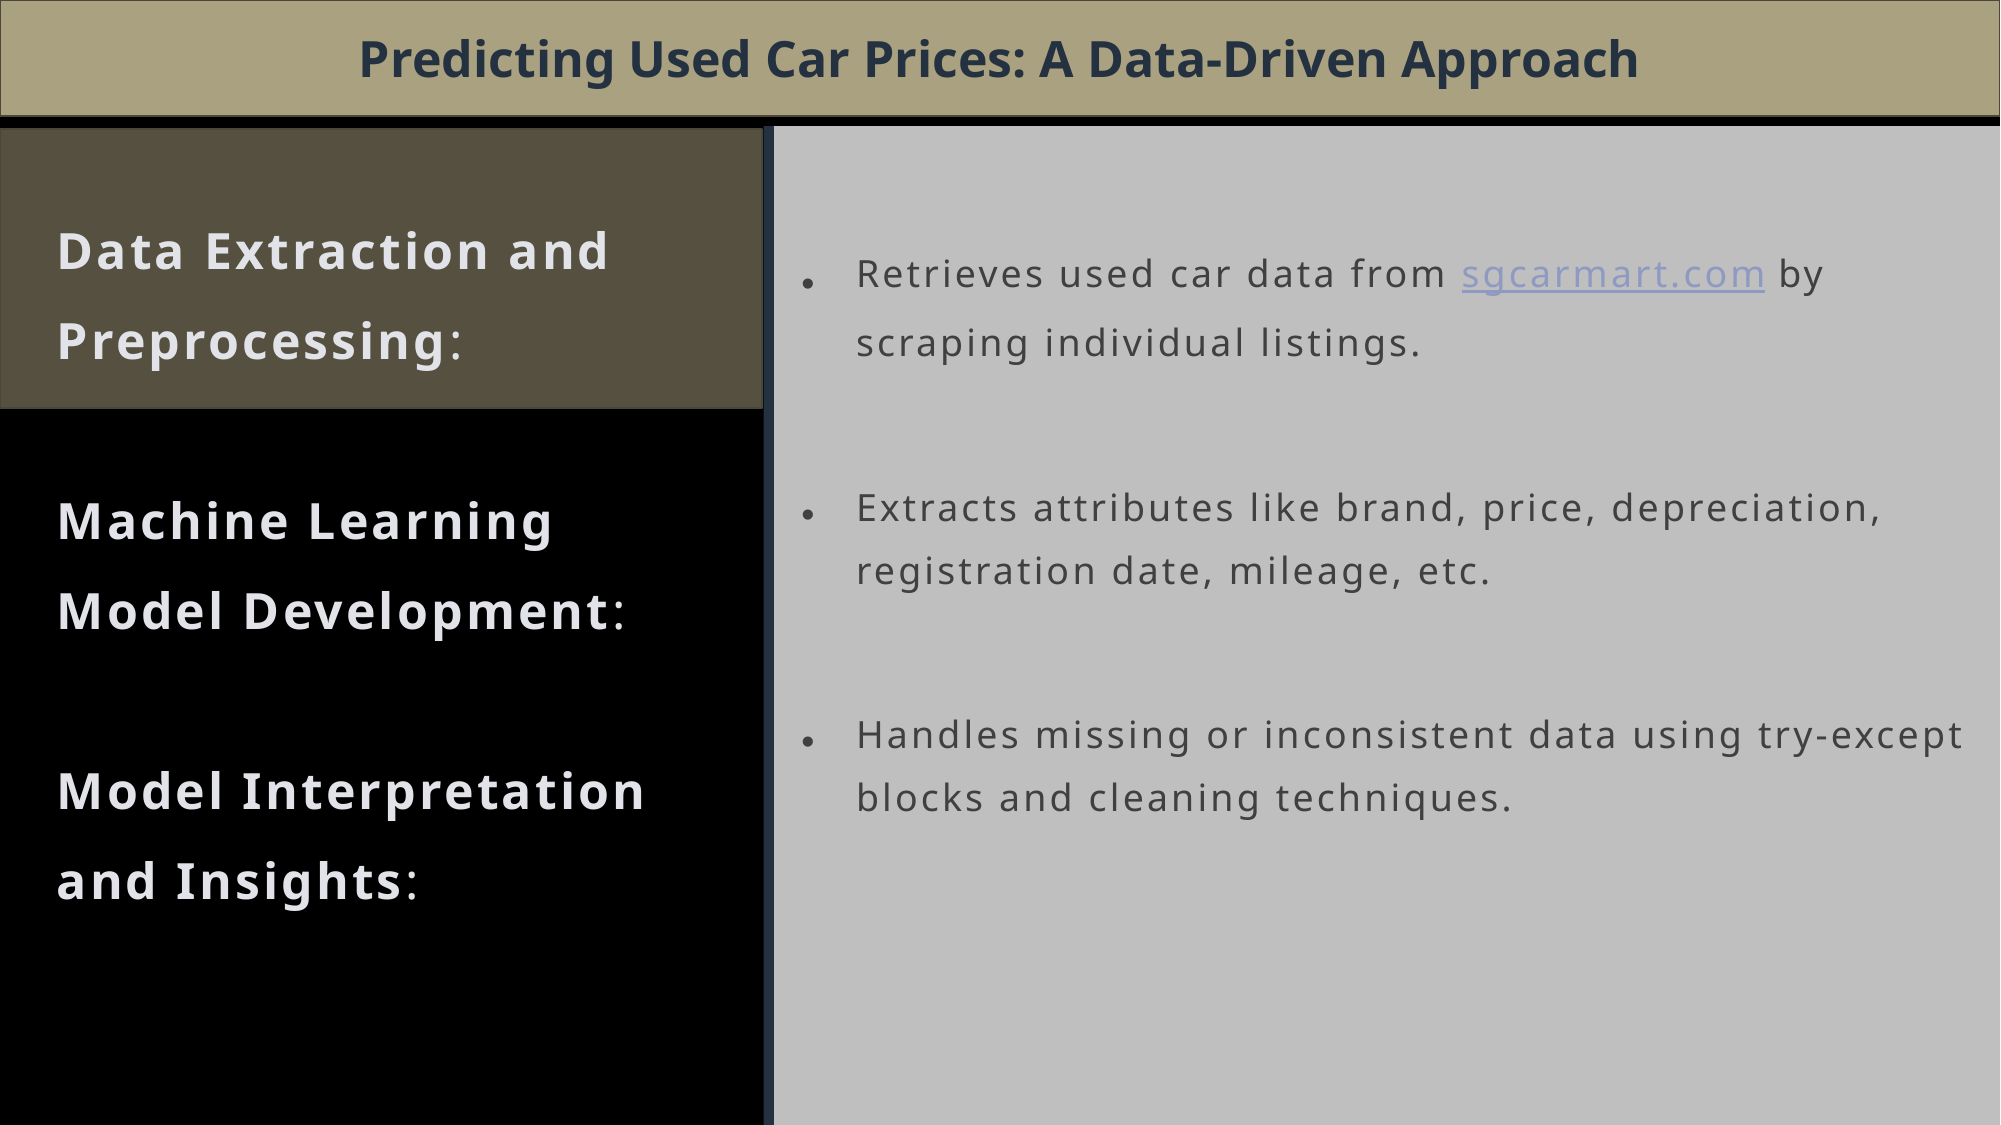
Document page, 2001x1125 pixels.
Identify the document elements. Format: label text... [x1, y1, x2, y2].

title Data Extraction and Preprocessing: Machine Learning Model Development: Model Interpretation and Insights: [38, 154, 711, 1091]
list Retrieves used car data from sgcarmart.com by scraping individual listings. Extracts attributes like brand, price, depreciation, registration date, mileage, etc. Handles missing or inconsistent data using try-except blocks and cleaning techniques. [774, 117, 2000, 929]
text_box [0, 128, 763, 409]
text_box Predicting Used Car Prices: A Data-Driven Approach [0, 0, 2000, 115]
